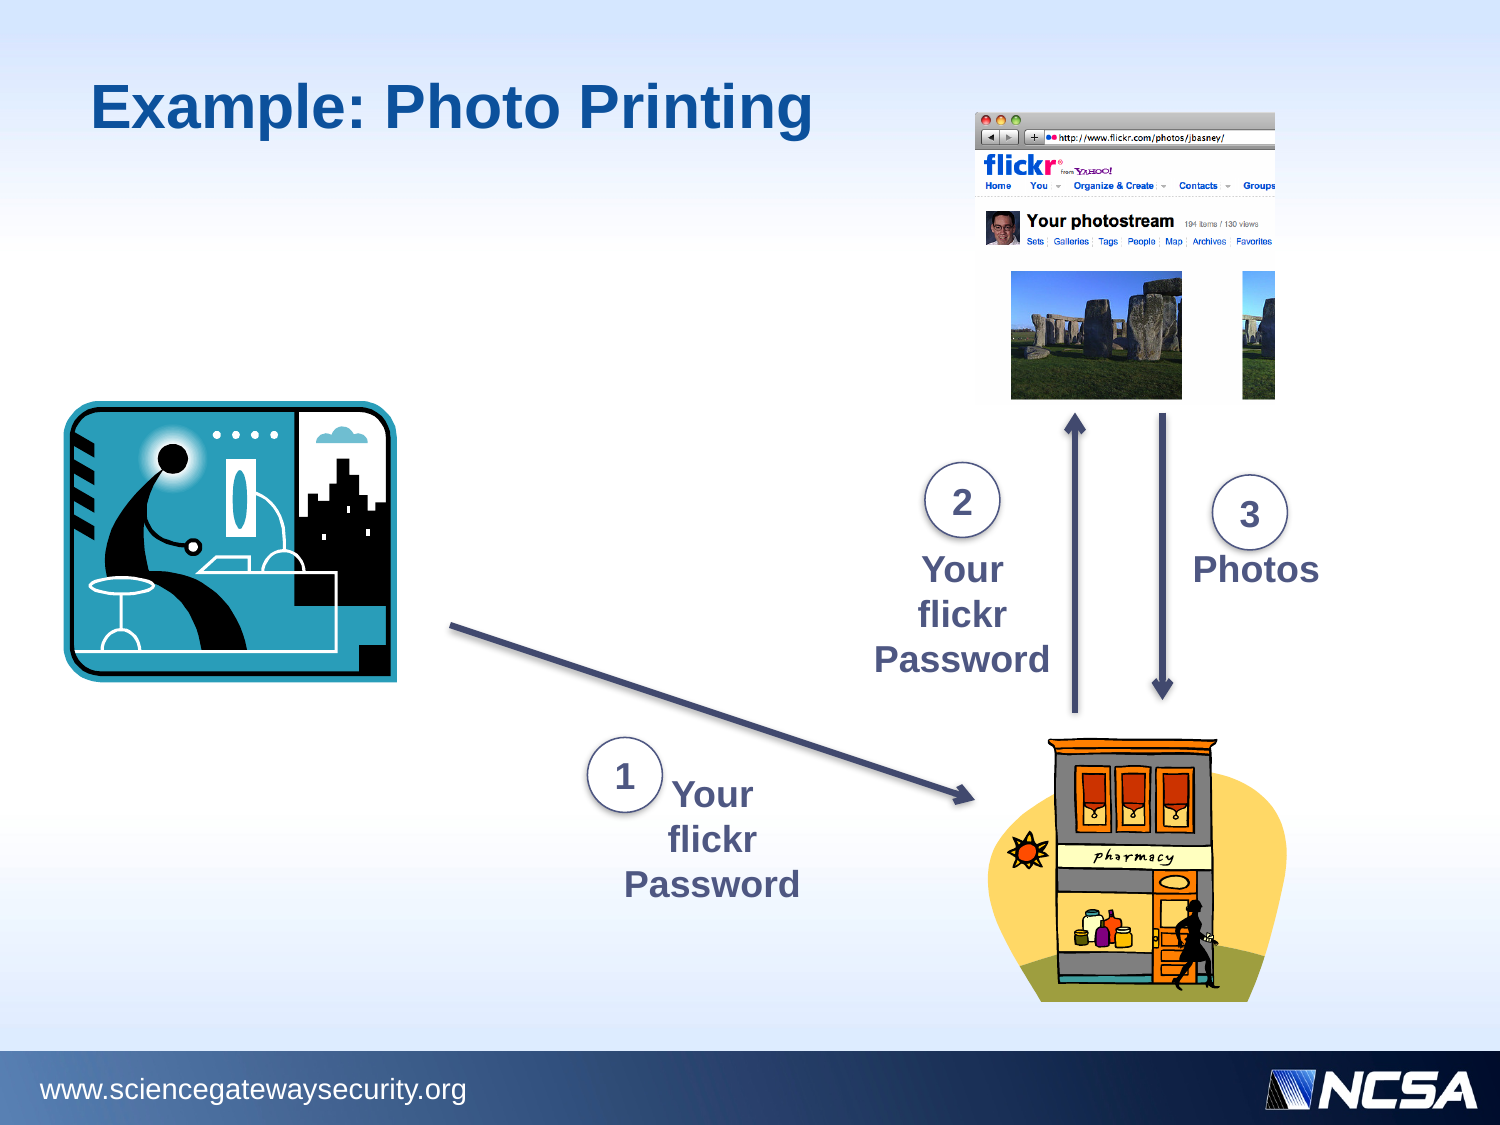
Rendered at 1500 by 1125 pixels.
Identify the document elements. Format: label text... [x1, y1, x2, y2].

footer www.sciencegatewaysecurity.org [24, 1062, 913, 1103]
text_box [449, 624, 976, 915]
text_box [1162, 412, 1338, 701]
picture [62, 399, 399, 684]
title Example: Photo Printing [74, 44, 1426, 163]
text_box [849, 412, 1076, 713]
picture [0, 737, 1500, 1125]
picture [0, 0, 1500, 406]
